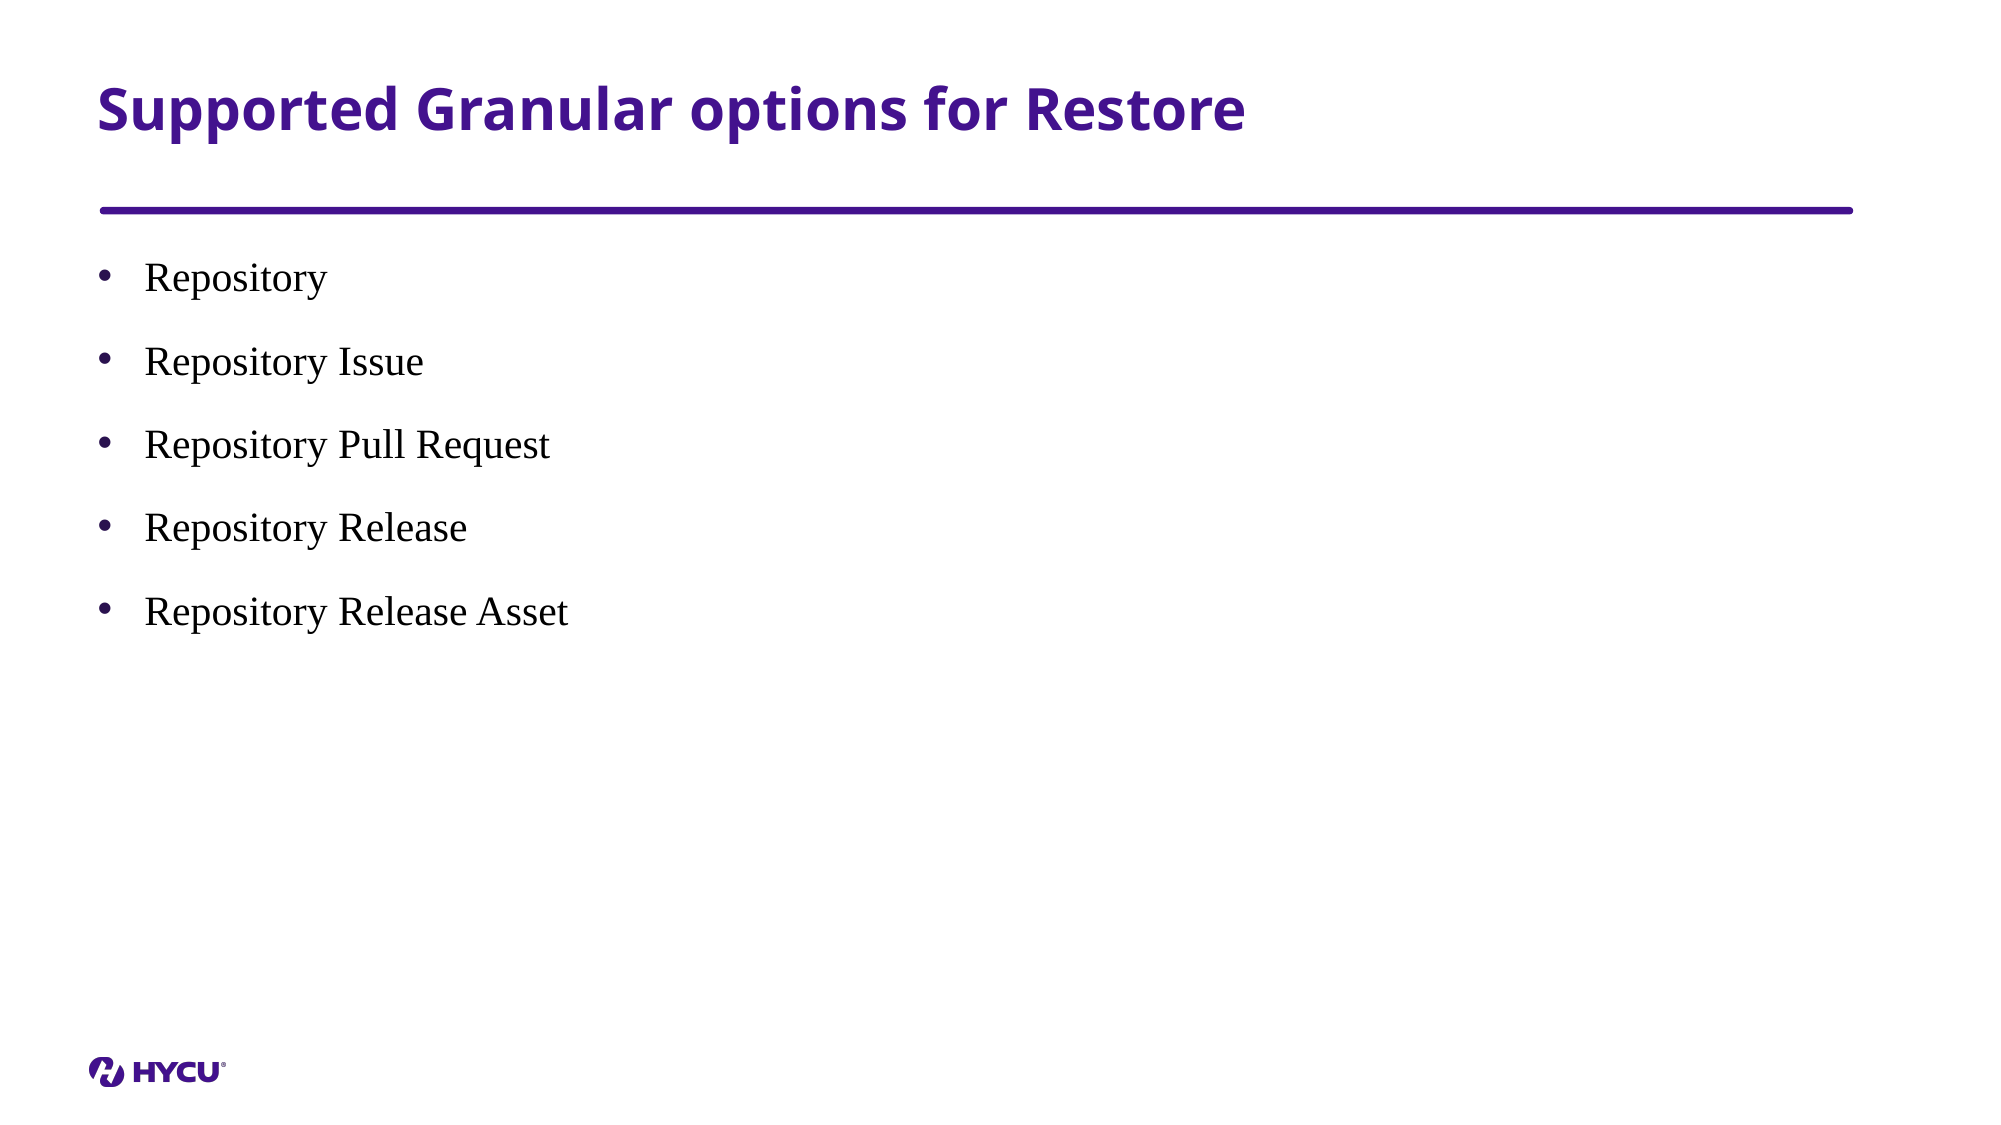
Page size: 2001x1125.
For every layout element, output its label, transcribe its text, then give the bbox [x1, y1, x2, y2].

list Repository Repository Issue Repository Pull Request Repository Release Repository Release Asset [82, 242, 1853, 691]
picture [89, 1057, 226, 1087]
title Supported Granular options for Restore [82, 18, 1853, 206]
